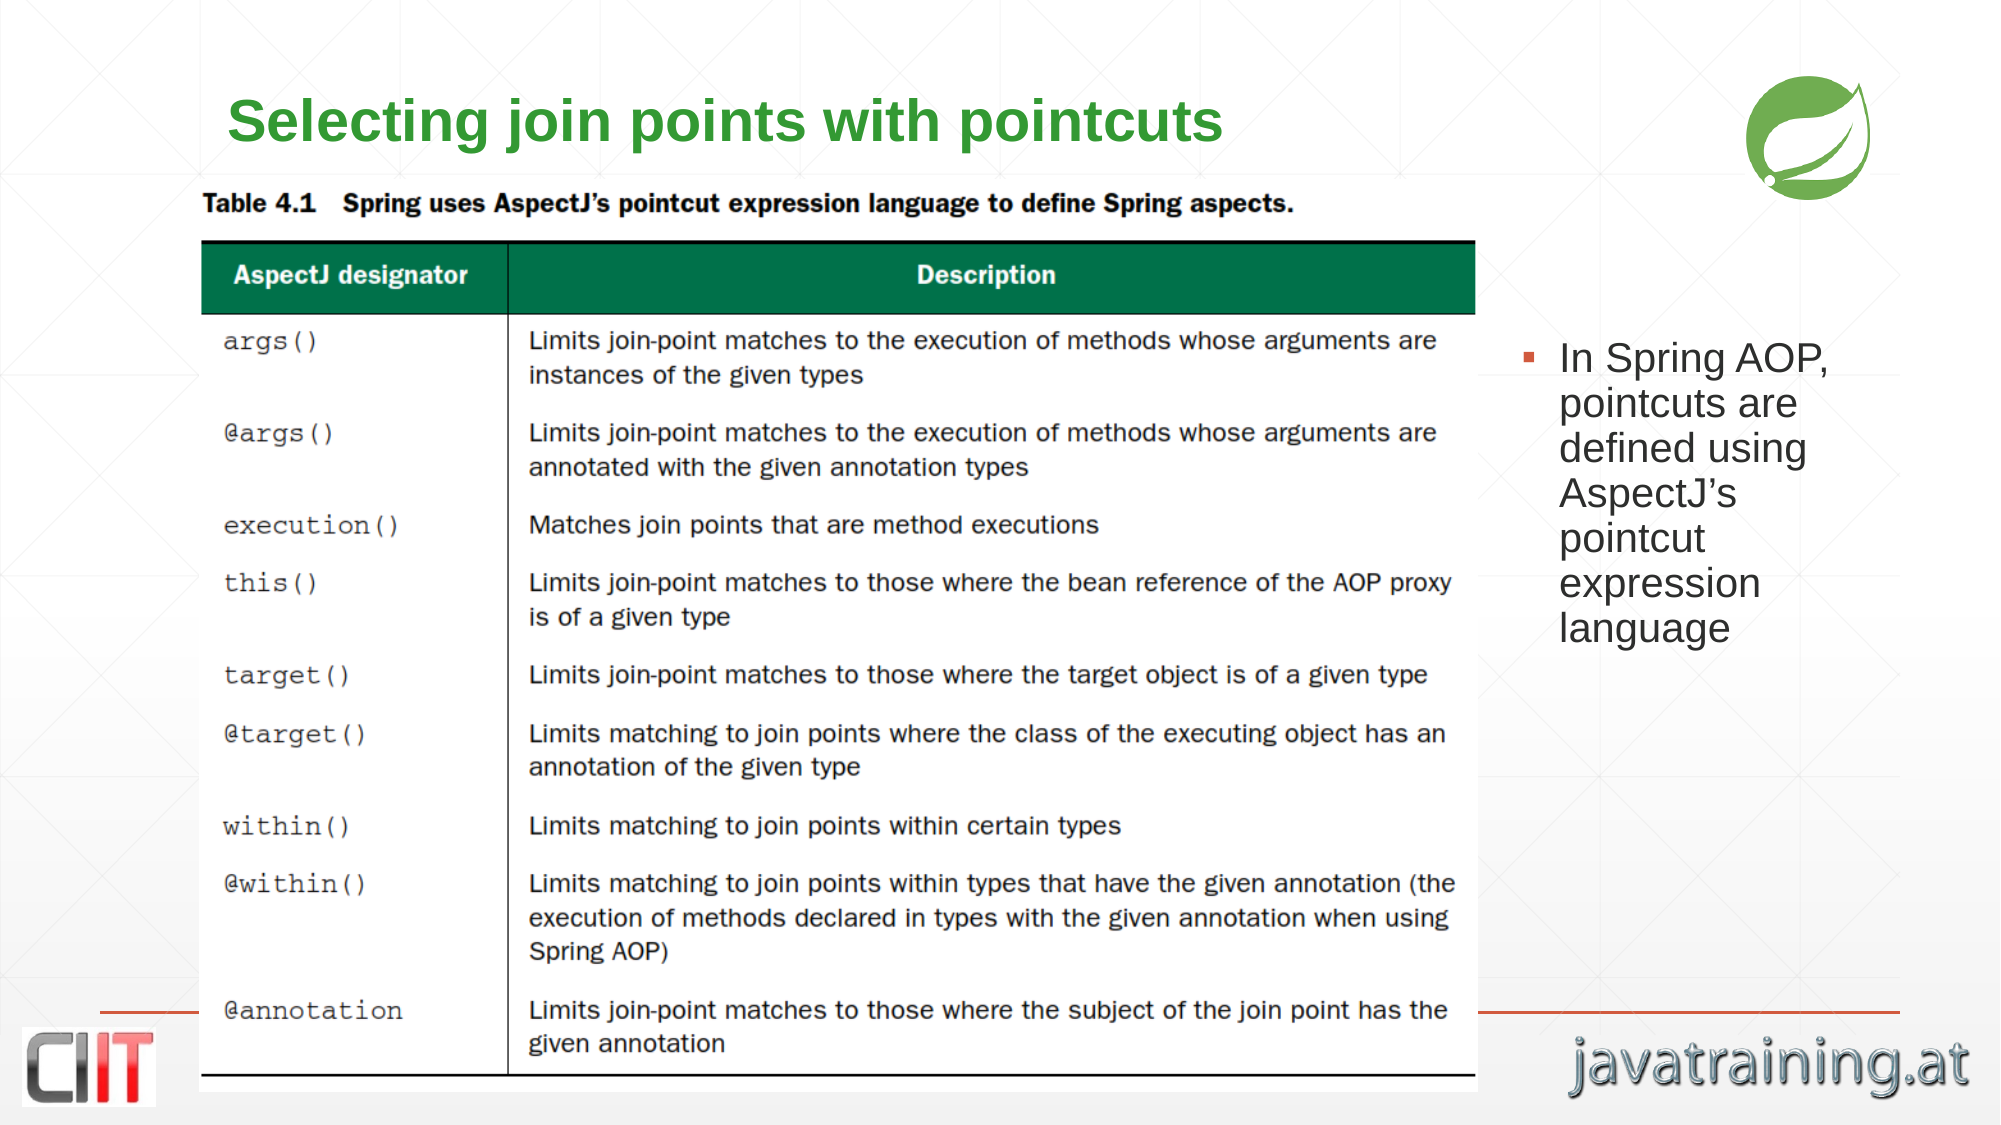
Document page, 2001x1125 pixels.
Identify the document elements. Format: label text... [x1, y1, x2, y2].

title Selecting join points with pointcuts [212, 82, 1788, 162]
list In Spring AOP, pointcuts are defined using AspectJ’s pointcut expression language [1506, 328, 1860, 992]
picture [1745, 75, 1870, 200]
picture [1564, 1034, 1971, 1102]
picture [22, 1027, 156, 1107]
picture [199, 179, 1478, 1092]
